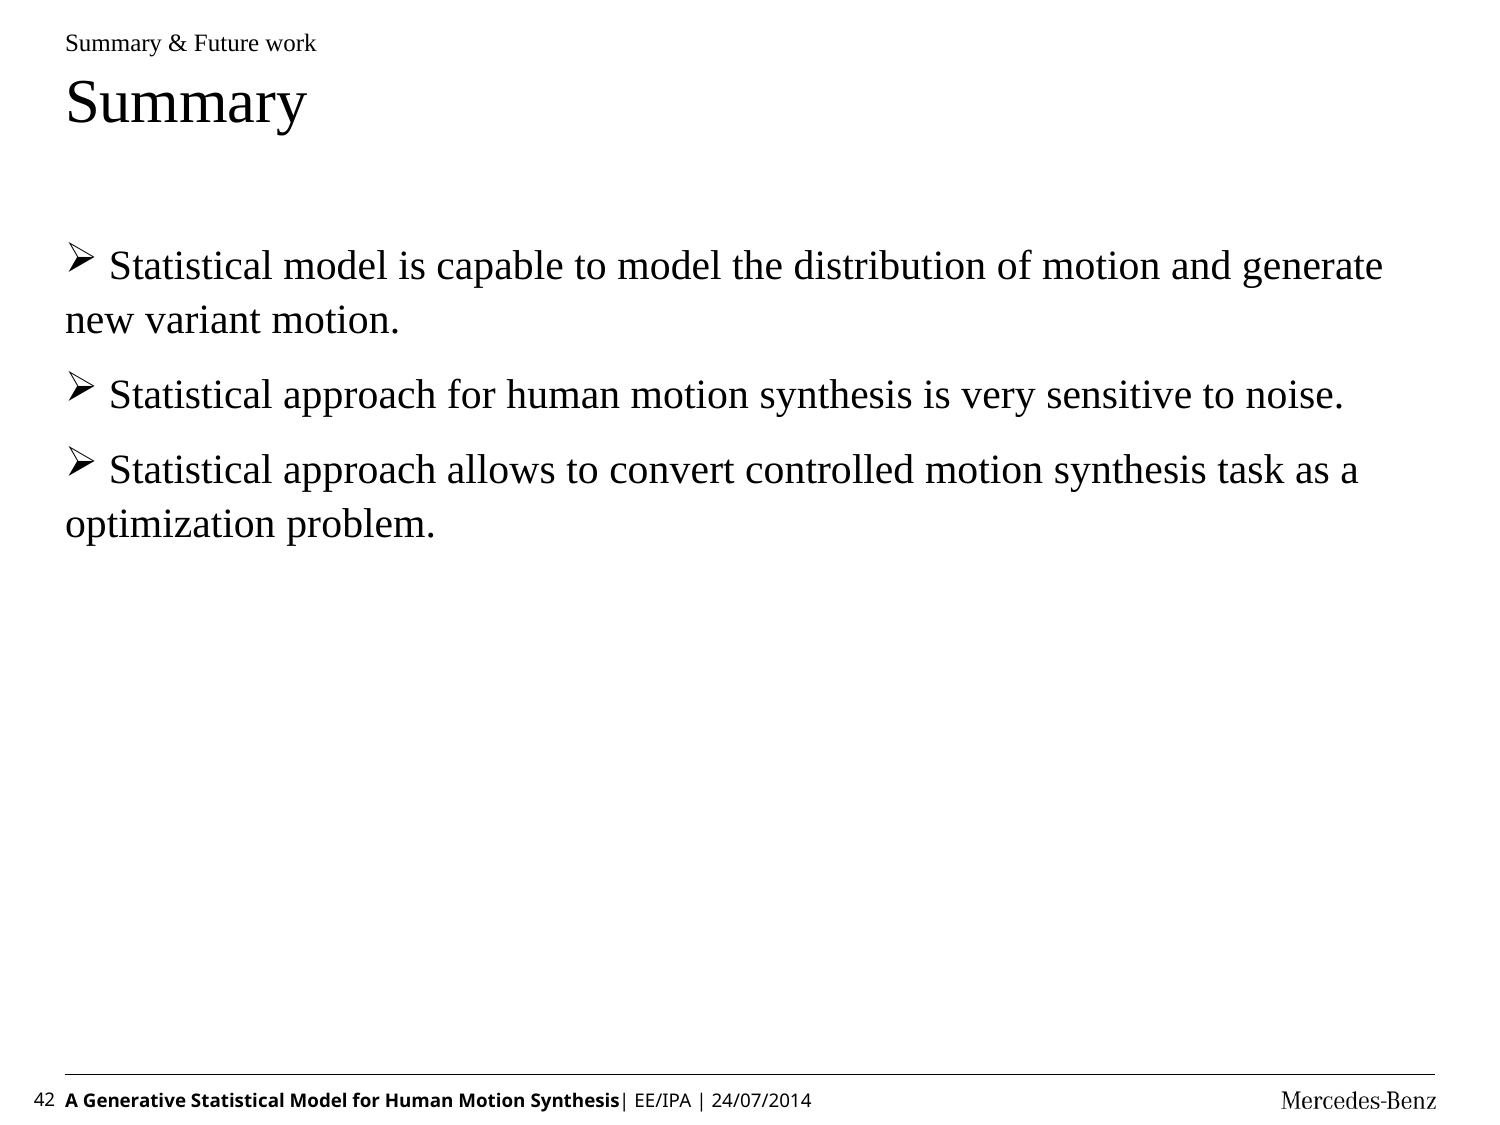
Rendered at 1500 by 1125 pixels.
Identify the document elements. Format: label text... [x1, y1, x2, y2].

footer A Generative Statistical Model for Human Motion Synthesis| EE/IPA | 24/07/2014 [64, 1074, 869, 1125]
list Summary & Future work [64, 23, 928, 59]
list Statistical model is capable to model the distribution of motion and generate new variant motion. Statistical approach for human motion synthesis is very sensitive to noise. Statistical approach allows to convert controlled motion synthesis task as a optimization problem. [64, 233, 1435, 1050]
picture [1281, 1091, 1436, 1109]
title Summary [64, 60, 1435, 208]
slide_number 42 [14, 1074, 56, 1125]
